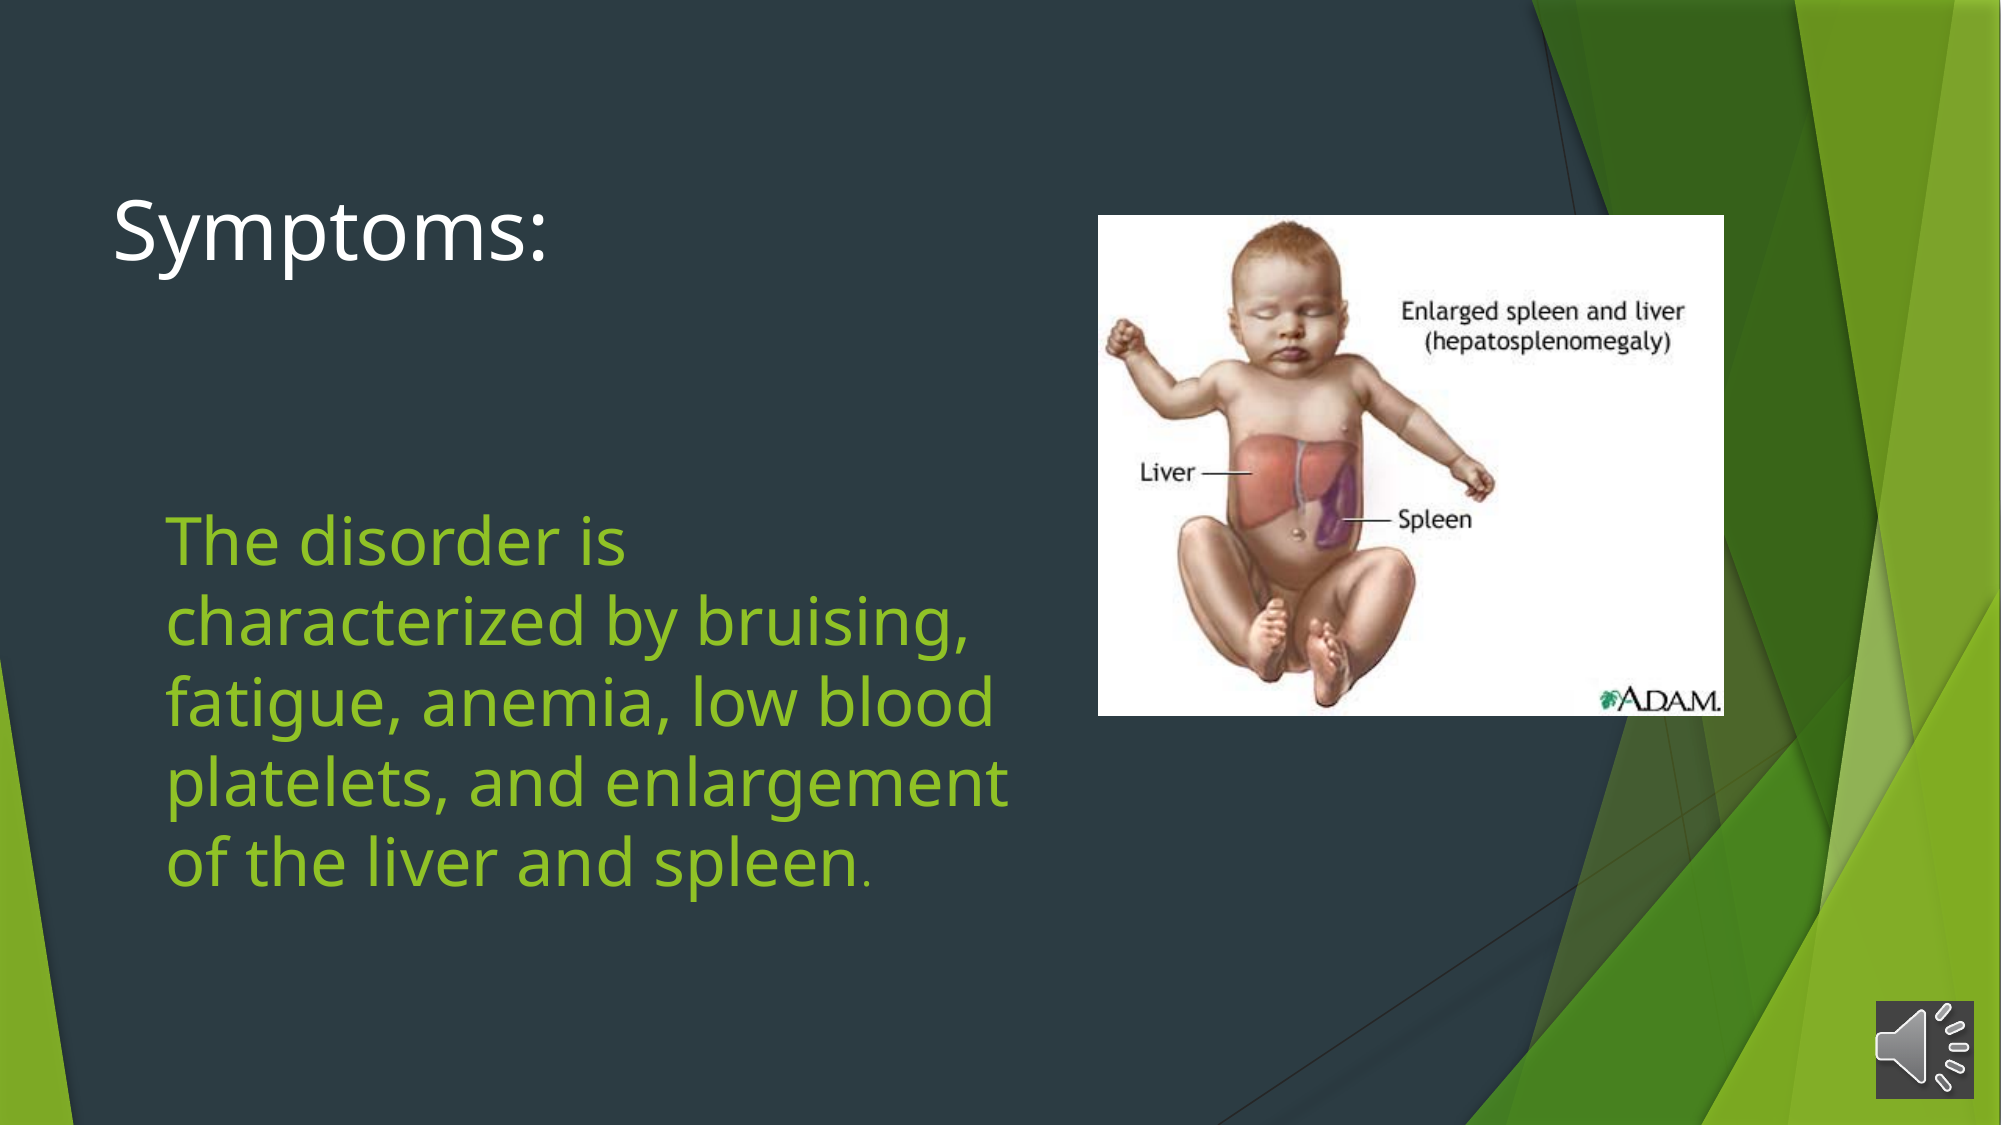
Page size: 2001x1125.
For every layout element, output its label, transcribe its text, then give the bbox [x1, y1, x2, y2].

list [1097, 215, 1724, 717]
list Symptoms: [97, 114, 1870, 958]
picture [1874, 999, 1976, 1101]
